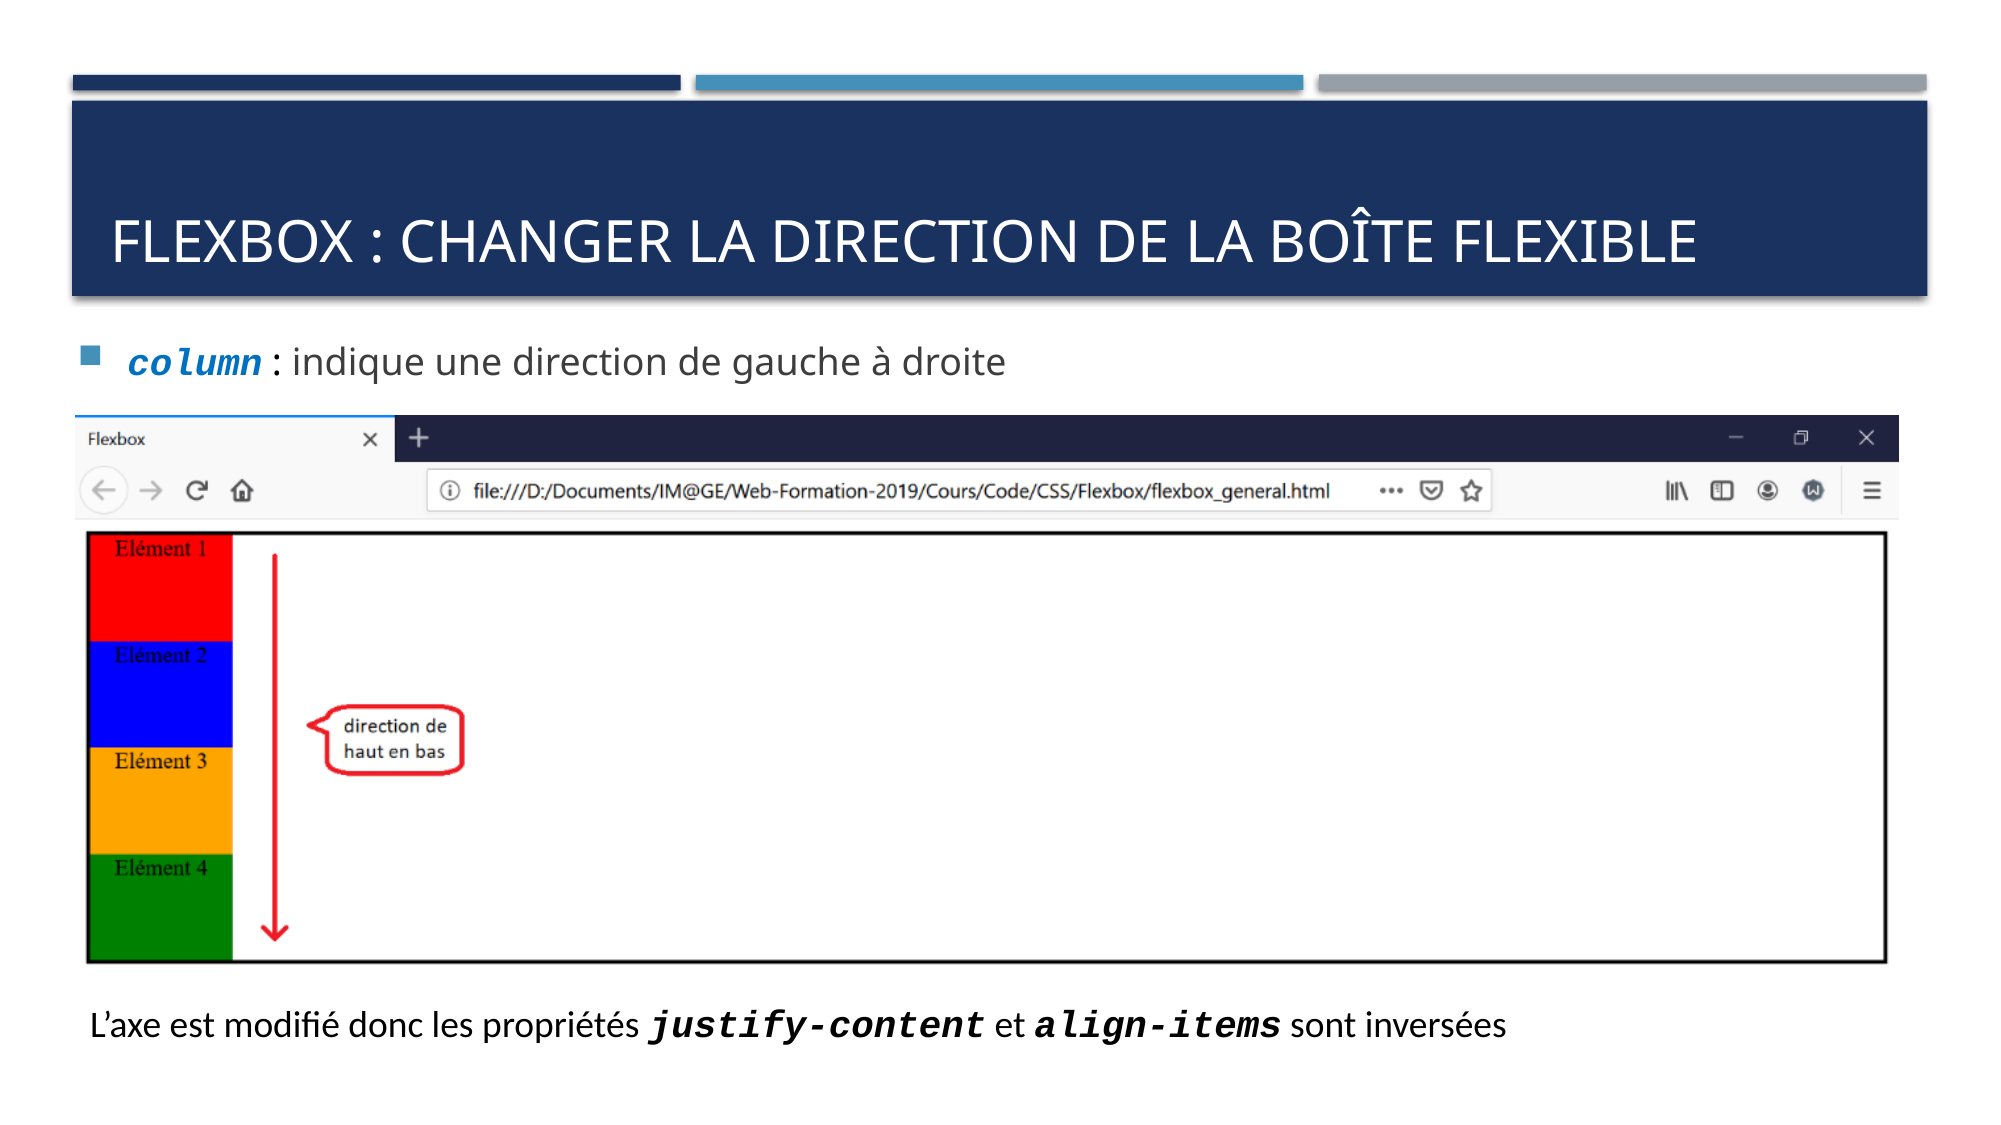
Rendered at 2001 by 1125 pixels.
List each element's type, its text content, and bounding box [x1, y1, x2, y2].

title flexbox : changer la direction de la boîte flexible [95, 115, 1905, 282]
text_box L’axe est modifié donc les propriétés justify-content et align-items sont inversées [75, 993, 1896, 1053]
text_box column : indique une direction de gauche à droite [62, 336, 1896, 385]
picture [74, 414, 1899, 983]
